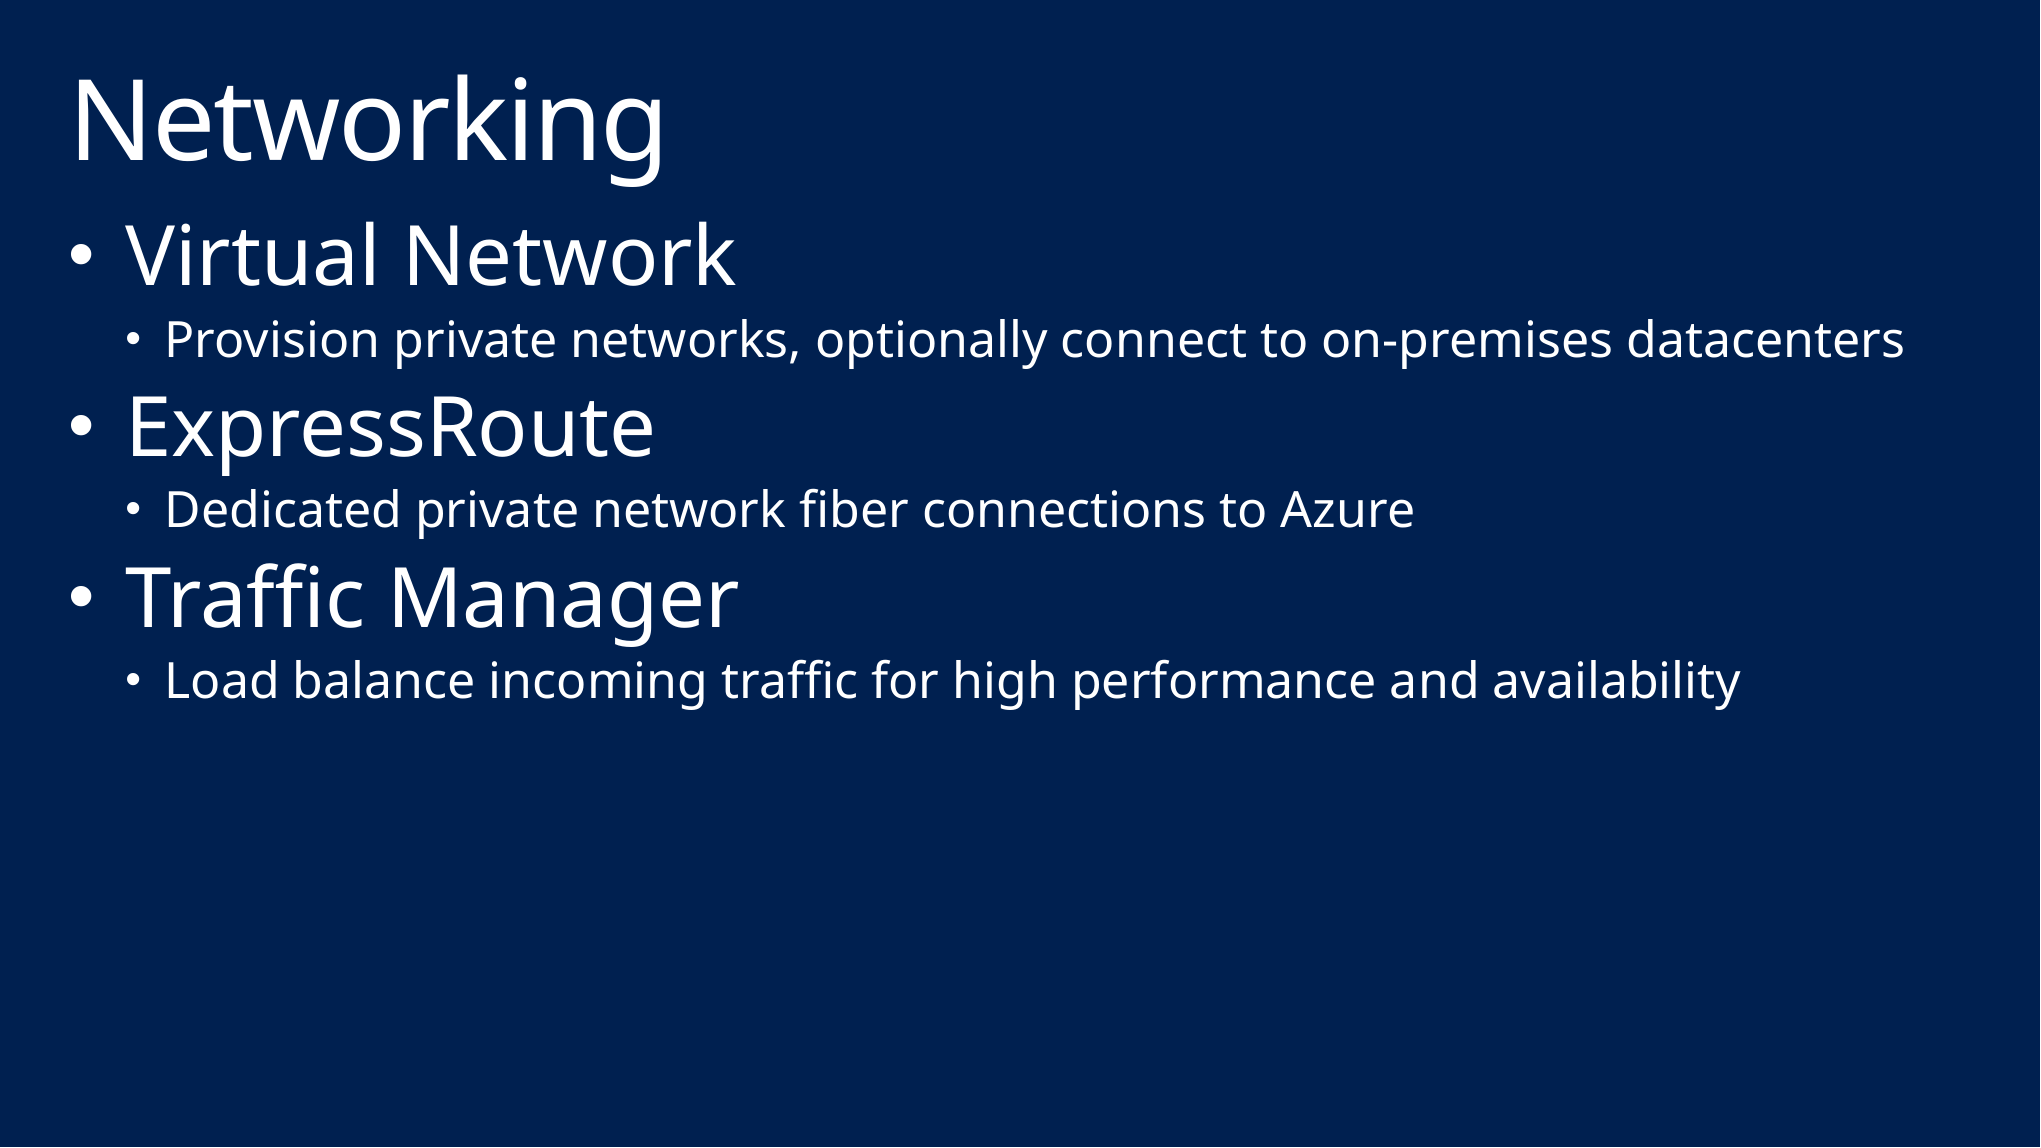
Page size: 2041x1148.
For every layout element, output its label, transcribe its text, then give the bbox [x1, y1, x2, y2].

list Virtual Network Provision private networks, optionally connect to on-premises datacenters ExpressRoute Dedicated private network fiber connections to Azure Traffic Manager Load balance incoming traffic for high performance and availability [45, 199, 1996, 743]
title Networking [45, 48, 1996, 199]
